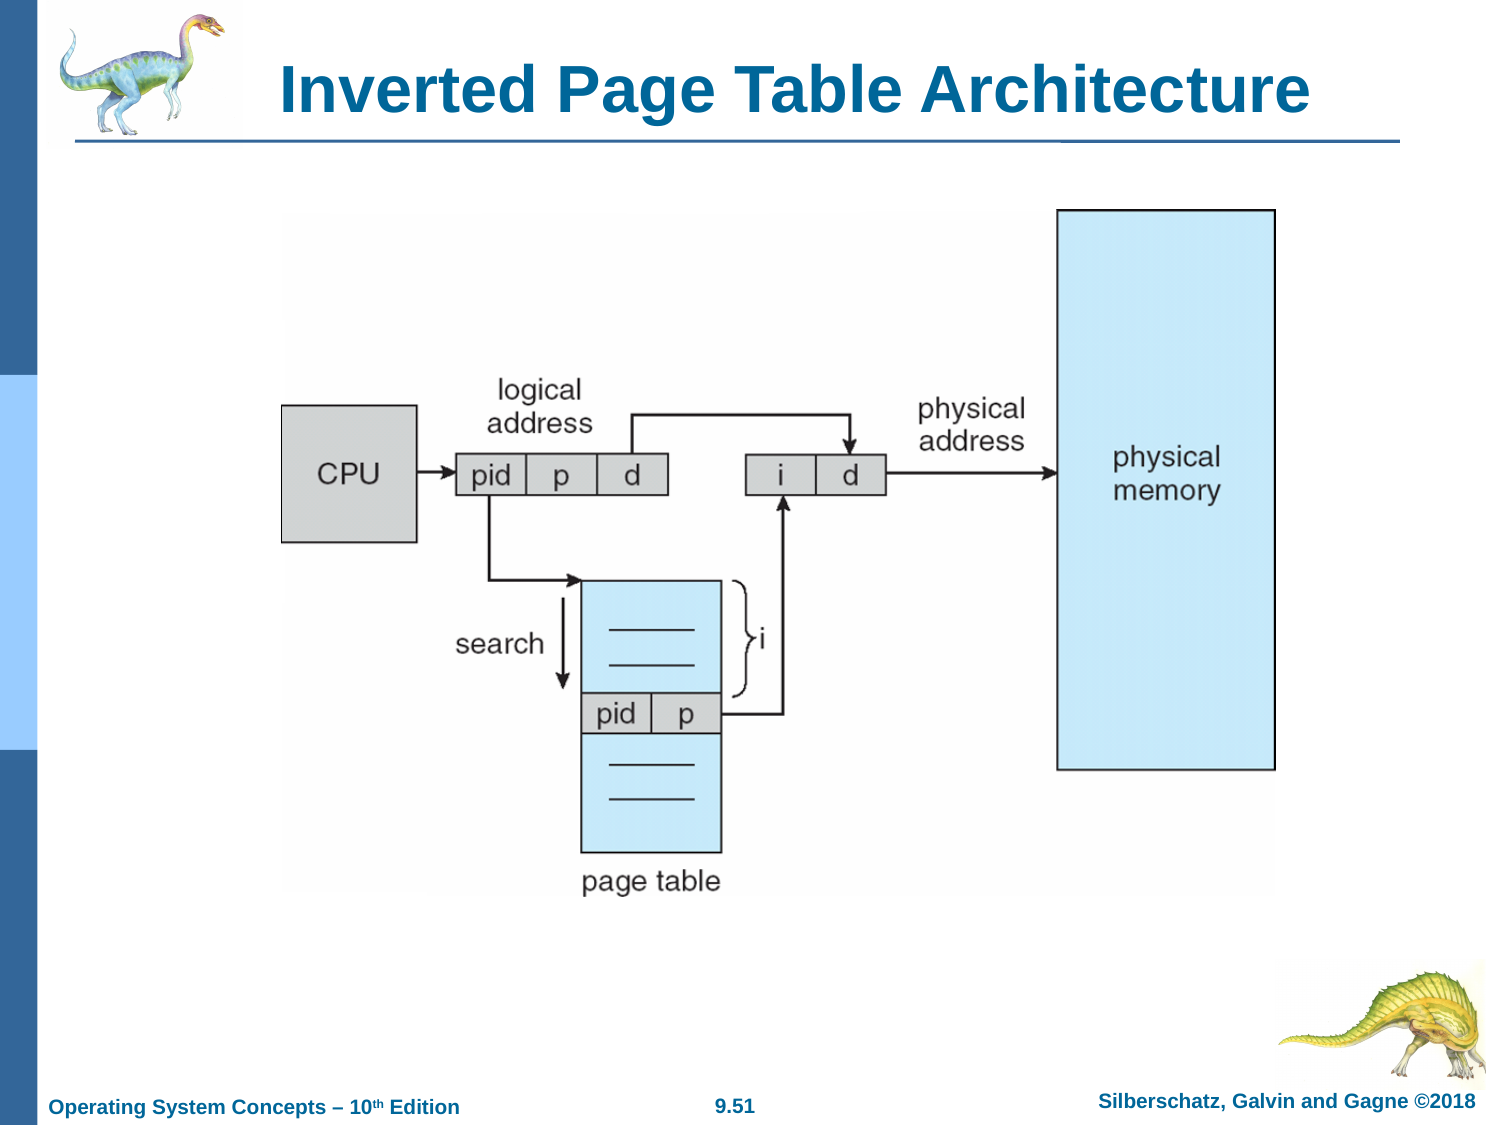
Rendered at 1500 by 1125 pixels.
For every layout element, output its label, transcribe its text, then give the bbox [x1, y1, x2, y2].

picture [281, 208, 1276, 897]
picture [1275, 959, 1486, 1090]
picture [46, 0, 243, 149]
title Inverted Page Table Architecture [157, 39, 1436, 134]
